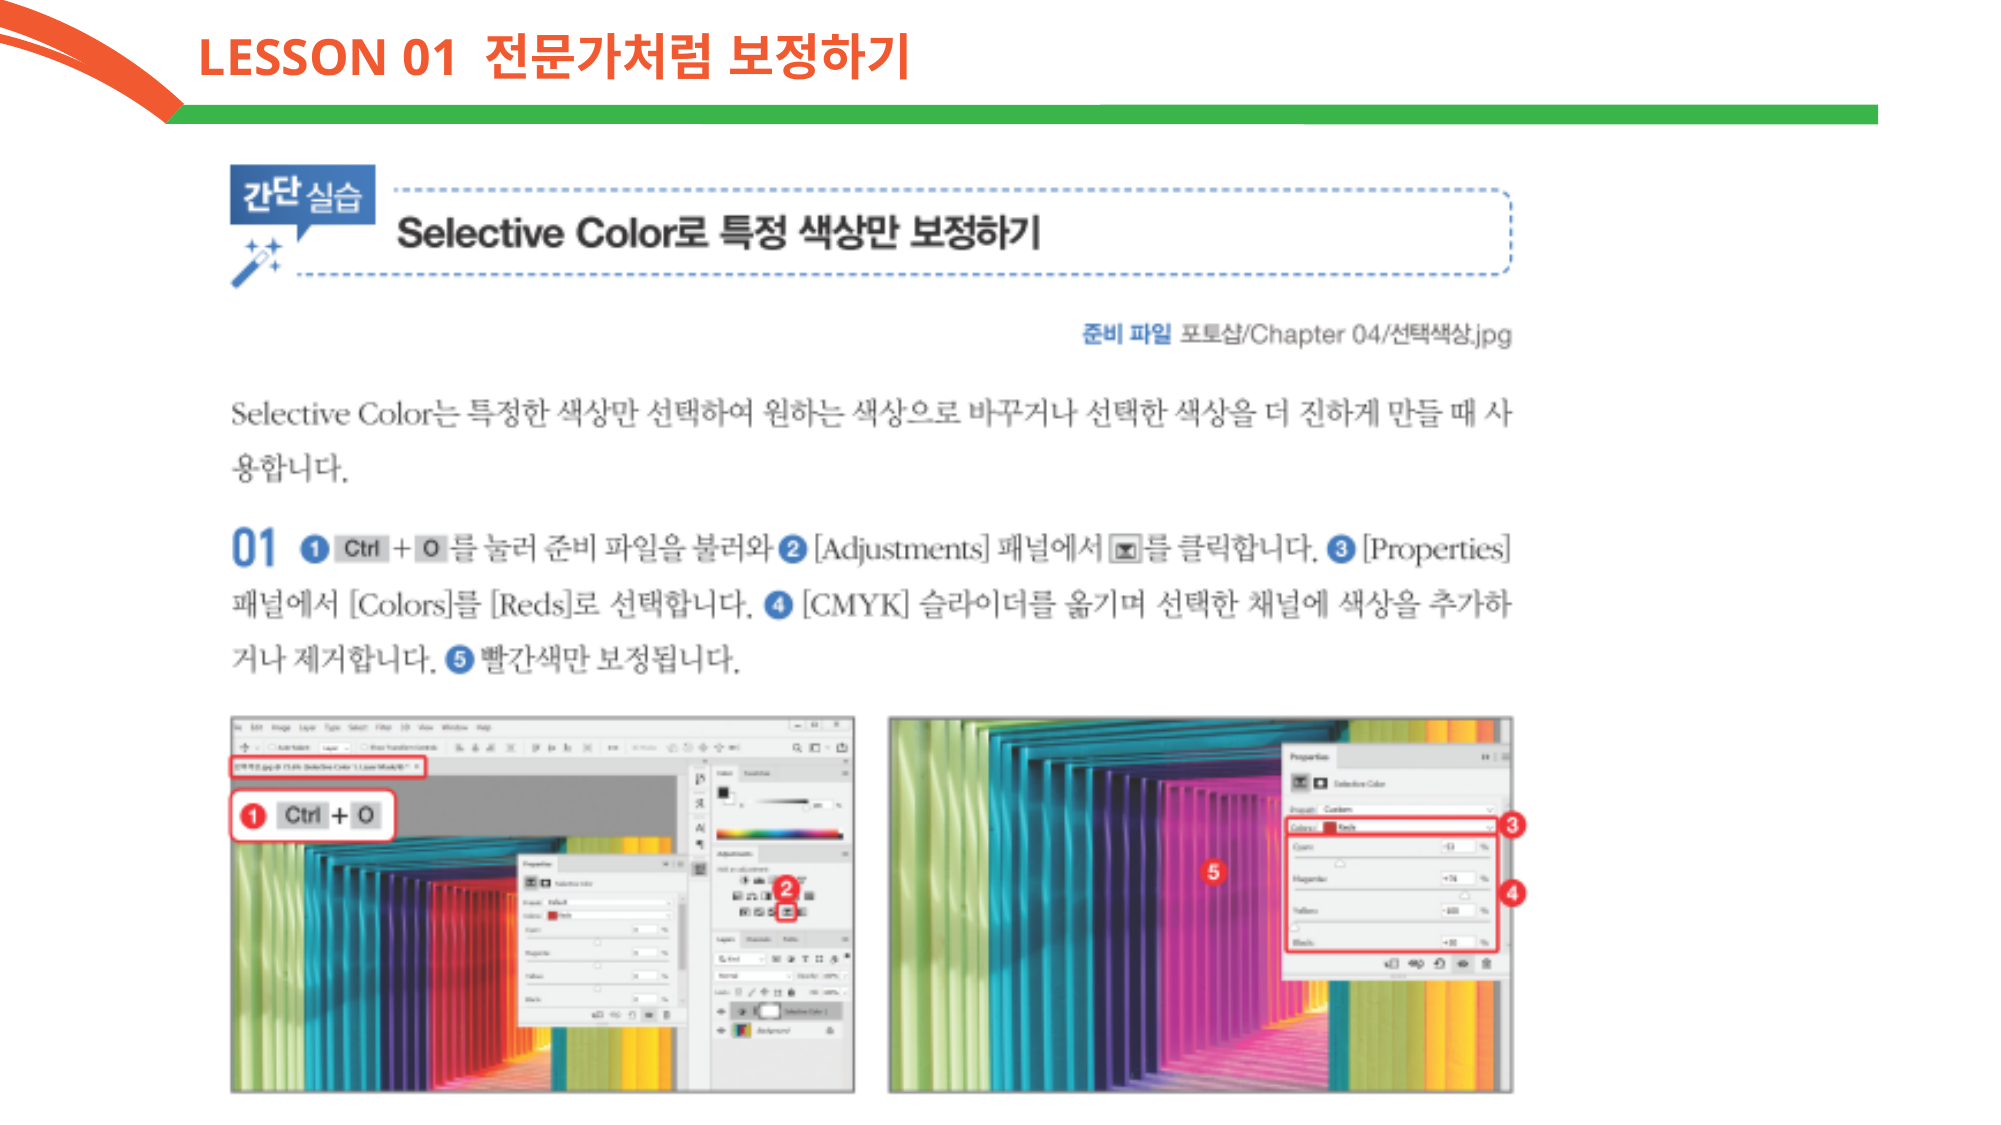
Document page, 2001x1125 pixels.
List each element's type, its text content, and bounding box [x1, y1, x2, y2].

picture [224, 163, 1531, 1099]
title LESSON 01 전문가처럼 보정하기 [183, 24, 1836, 95]
